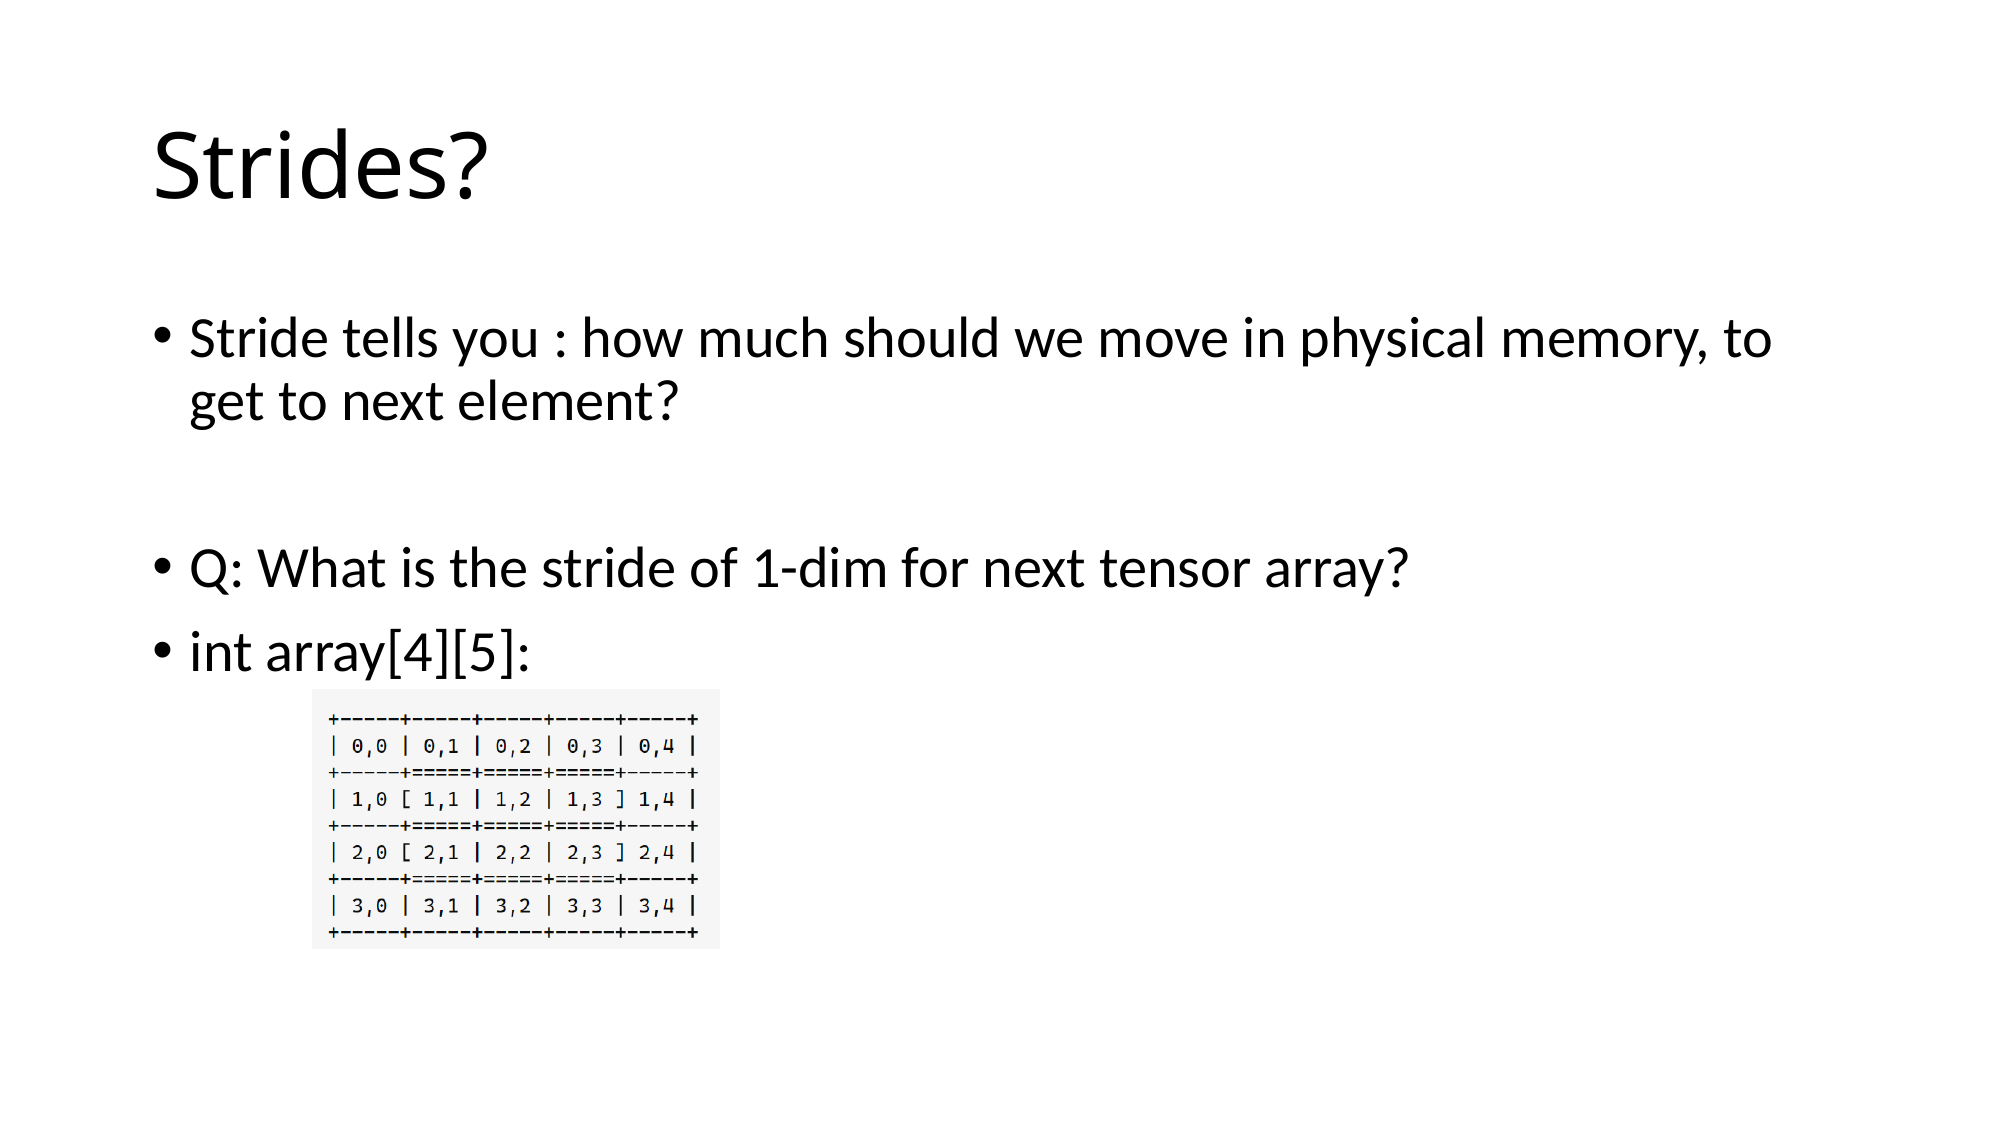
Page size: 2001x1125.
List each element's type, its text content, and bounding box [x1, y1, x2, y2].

picture [312, 689, 720, 949]
list Stride tells you : how much should we move in physical memory, to get to next element? Q: What is the stride of 1-dim for next tensor array? int array[4][5]: [137, 299, 1863, 1014]
title Strides? [137, 59, 1863, 278]
